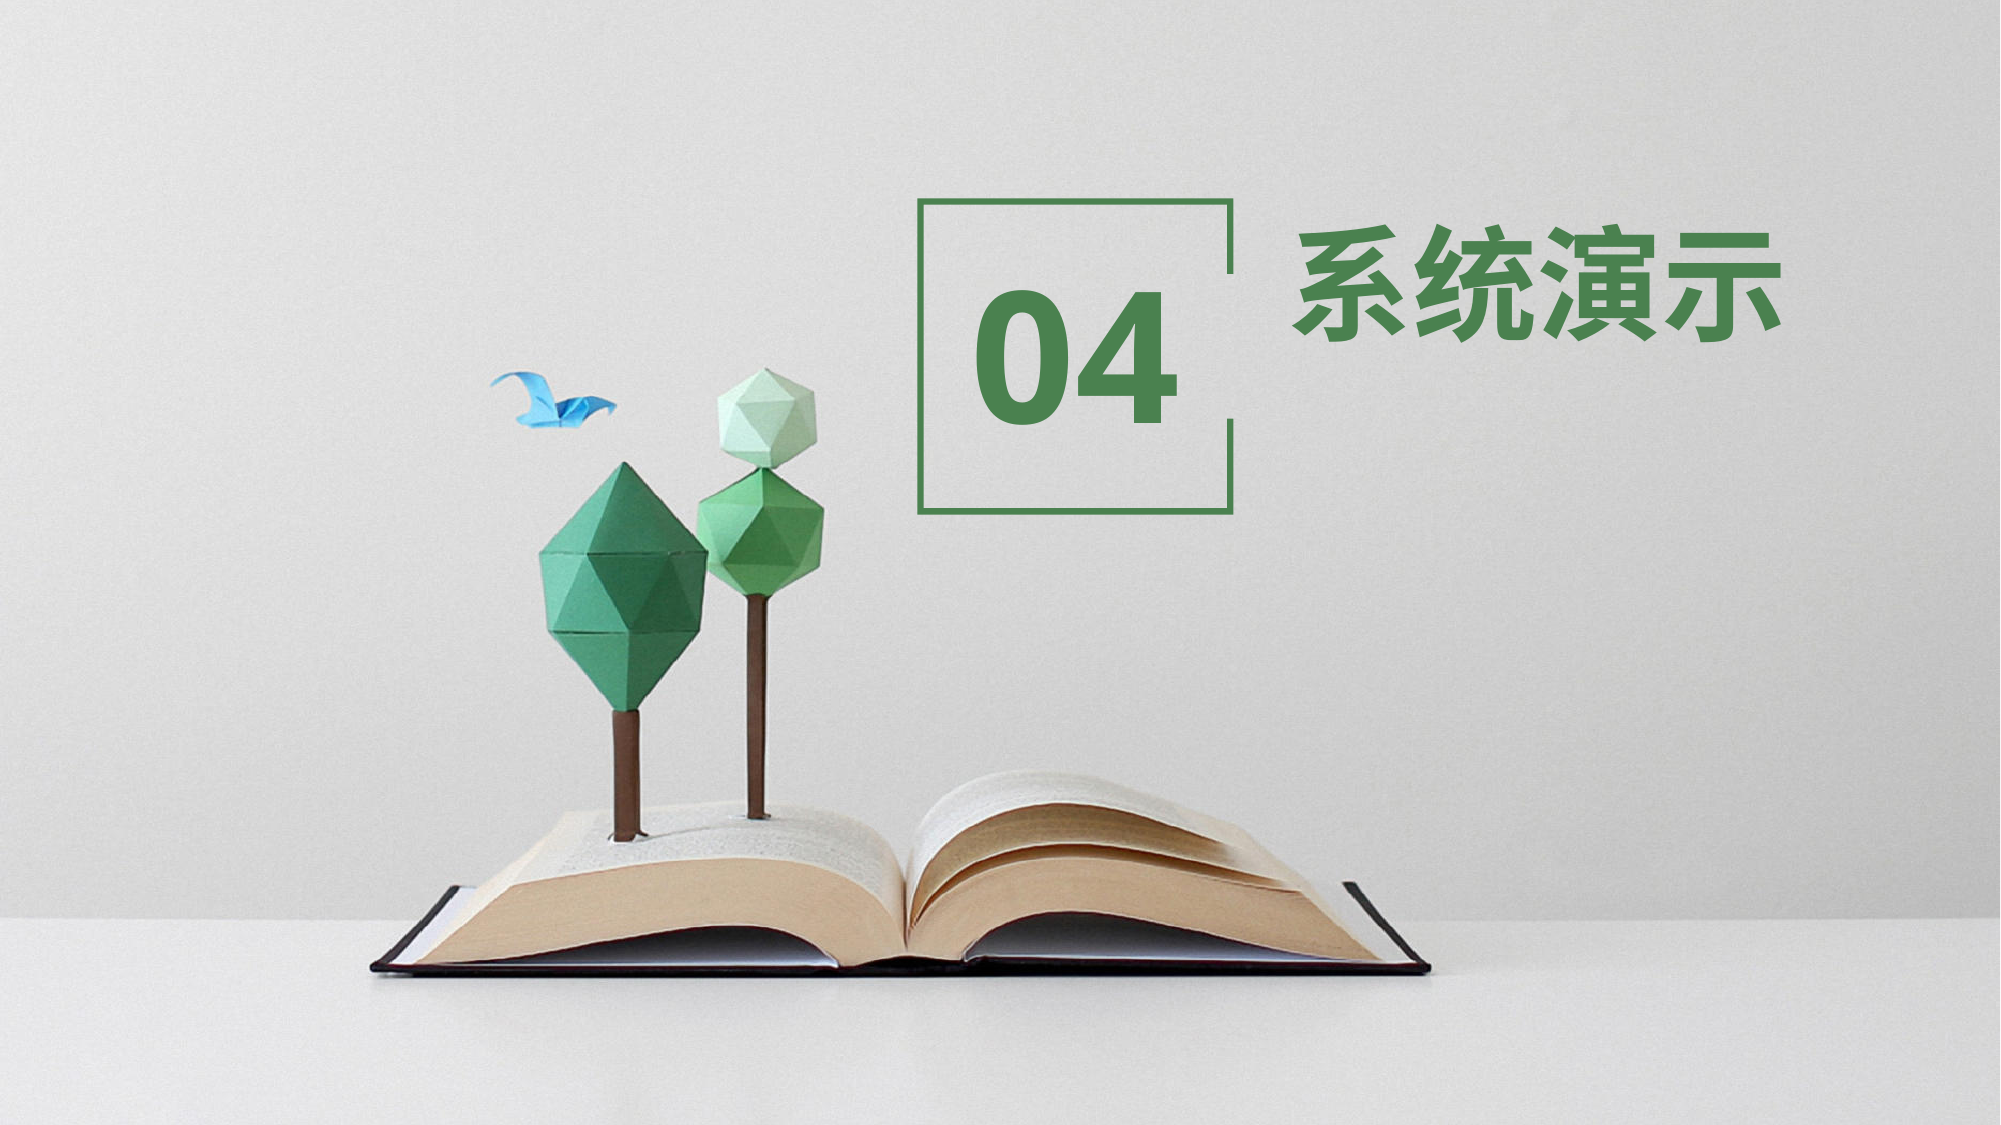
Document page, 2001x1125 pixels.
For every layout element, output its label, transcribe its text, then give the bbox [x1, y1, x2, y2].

text_box 04 [956, 240, 1195, 461]
text_box [917, 198, 1234, 515]
picture [0, 0, 2001, 1125]
text_box 系统演示 [1287, 206, 2000, 357]
